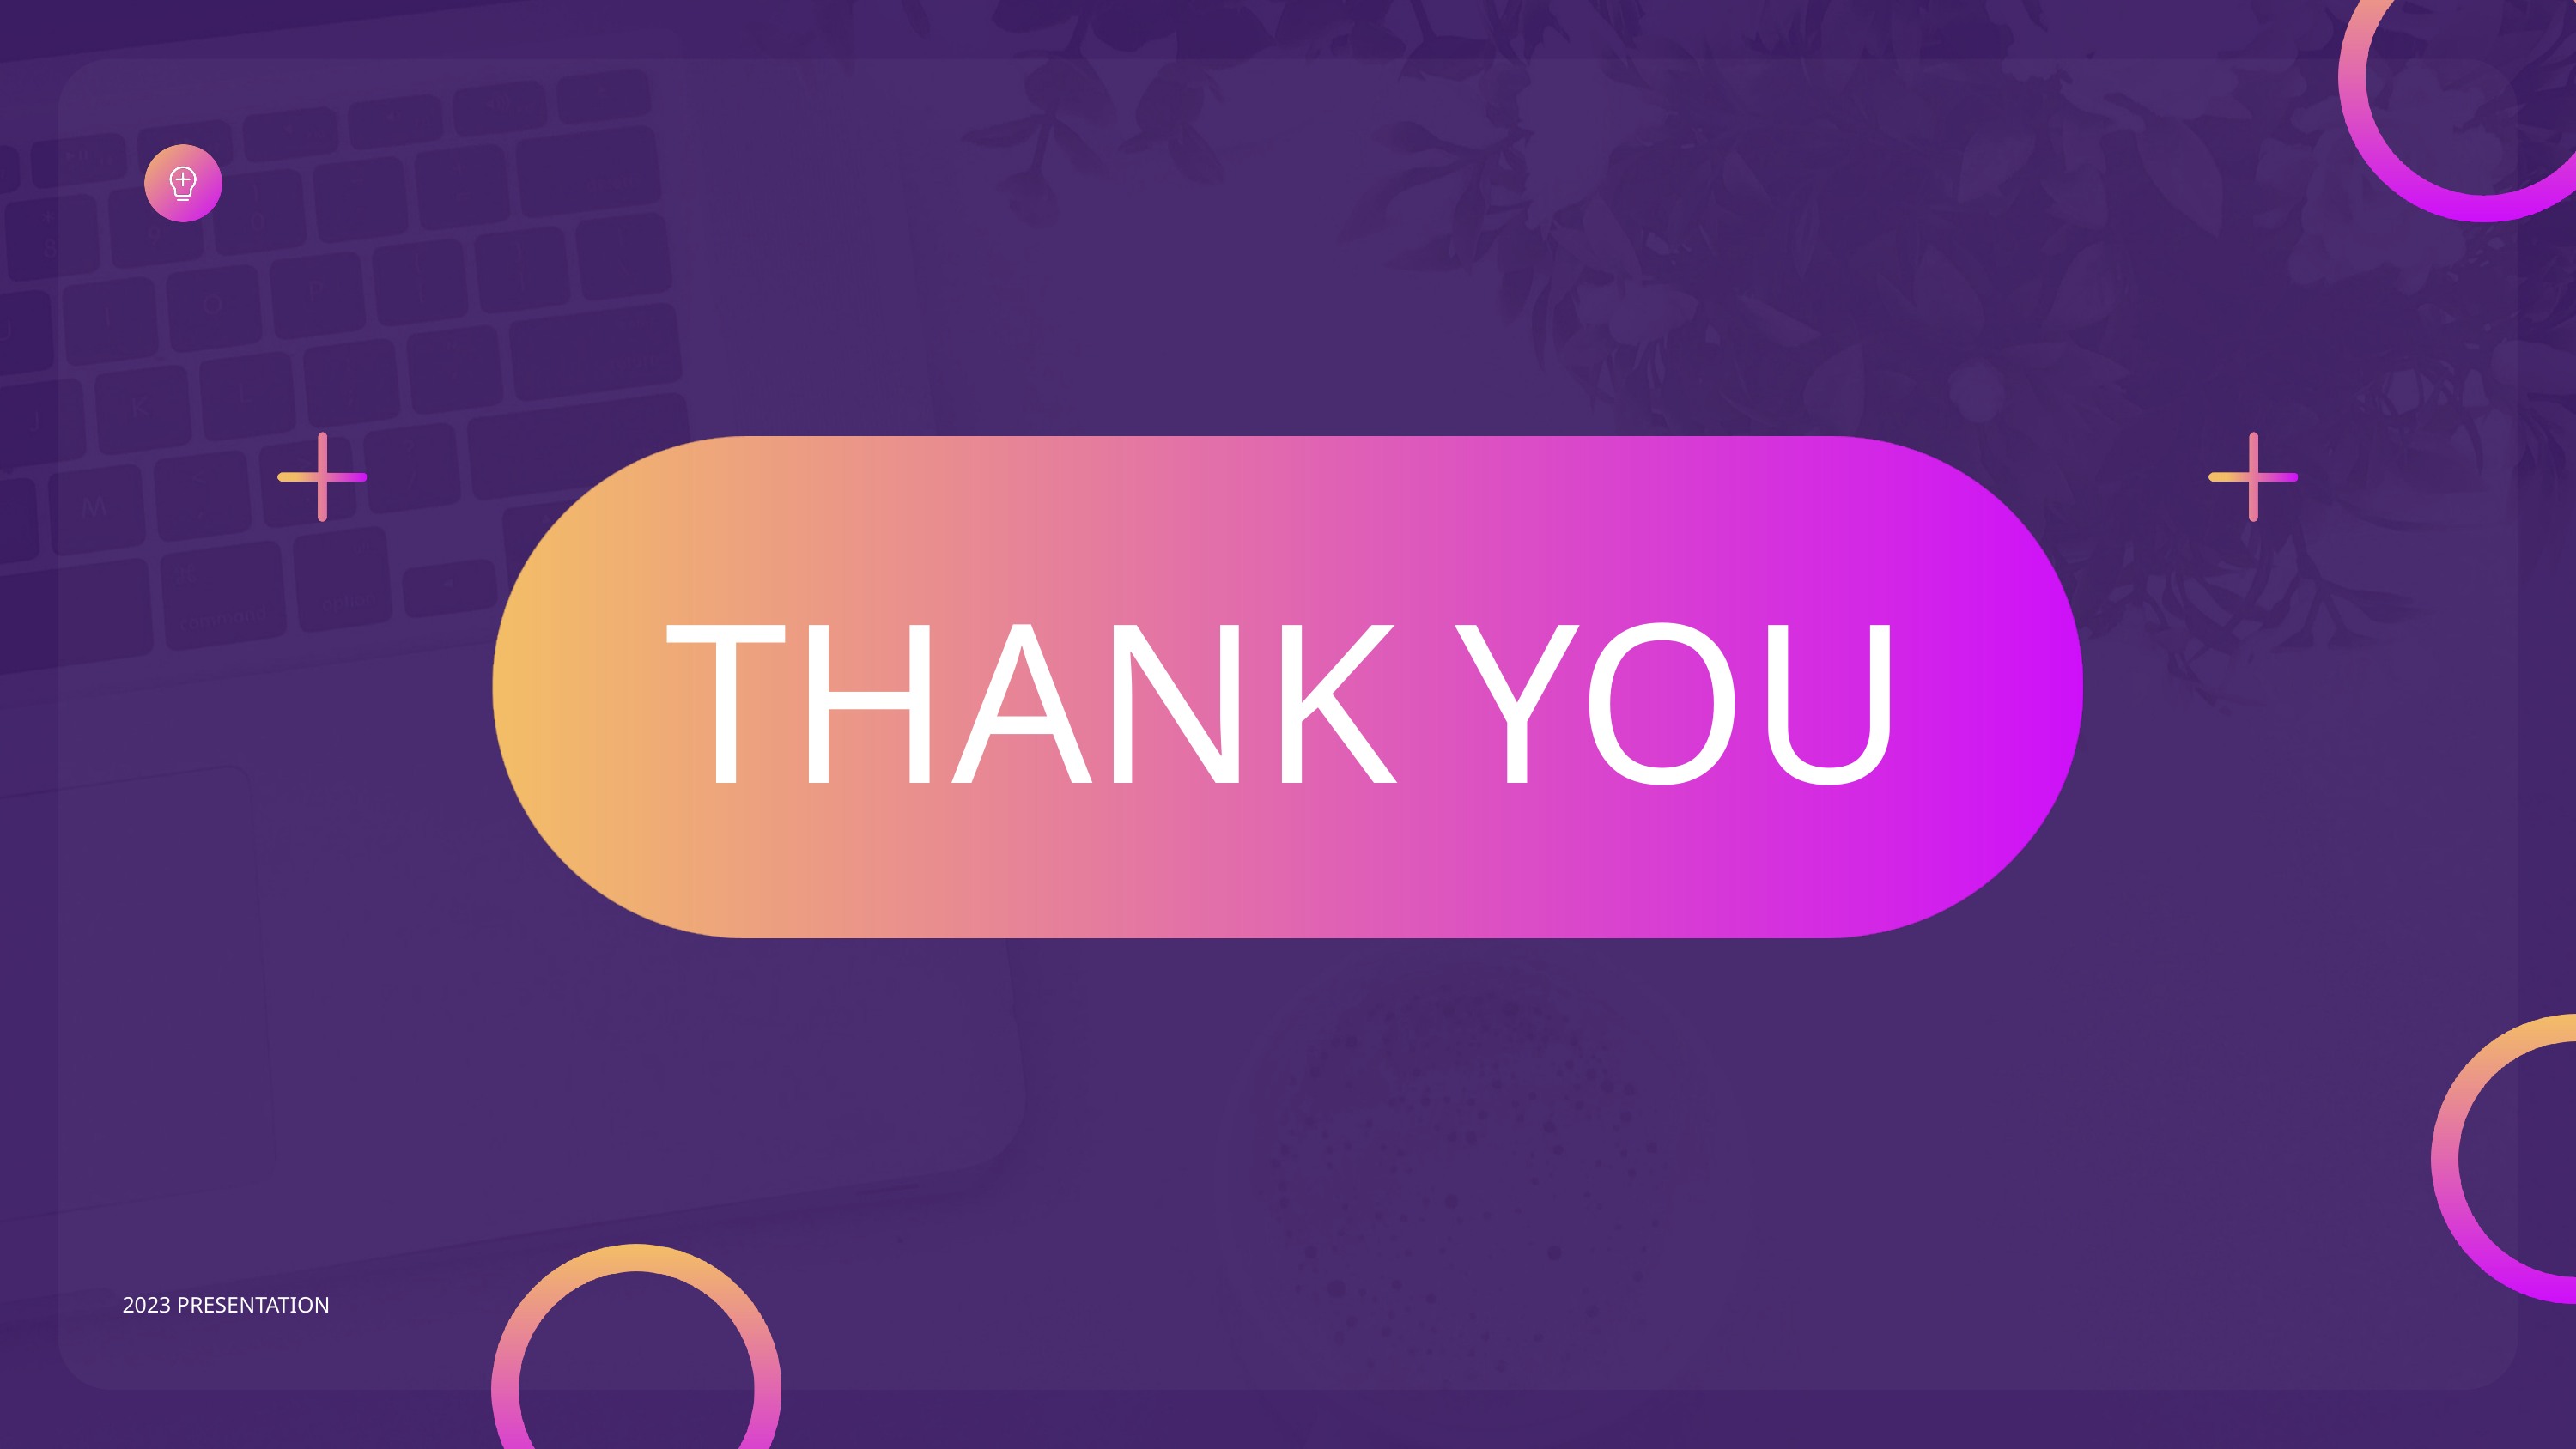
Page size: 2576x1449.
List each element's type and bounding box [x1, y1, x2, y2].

picture [0, 0, 2576, 1449]
text_box [58, 58, 2518, 1391]
